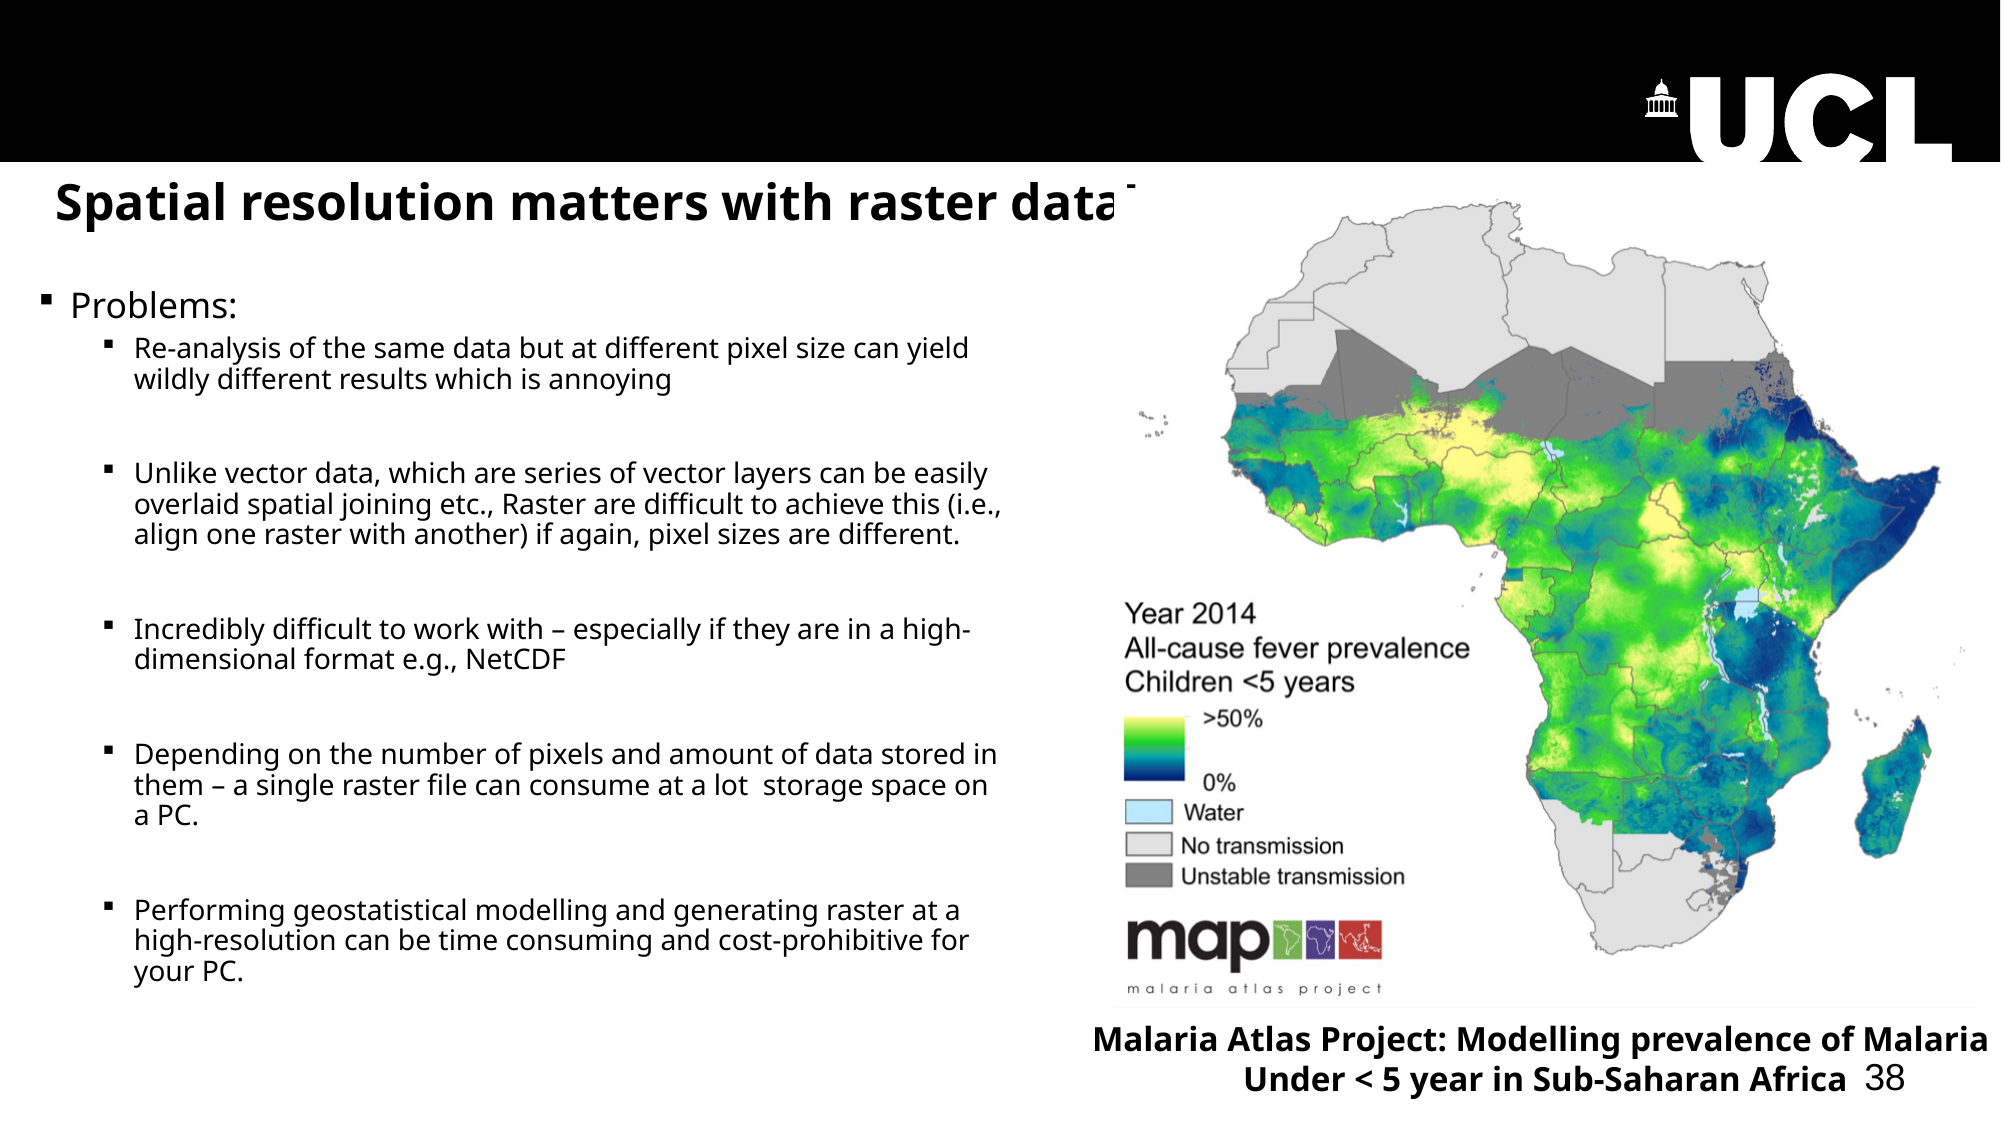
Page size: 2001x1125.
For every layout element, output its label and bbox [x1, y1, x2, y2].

text_box [1077, 1010, 2000, 1106]
list [23, 280, 1024, 1008]
picture [1114, 188, 1977, 1008]
text_box [40, 43, 1929, 238]
